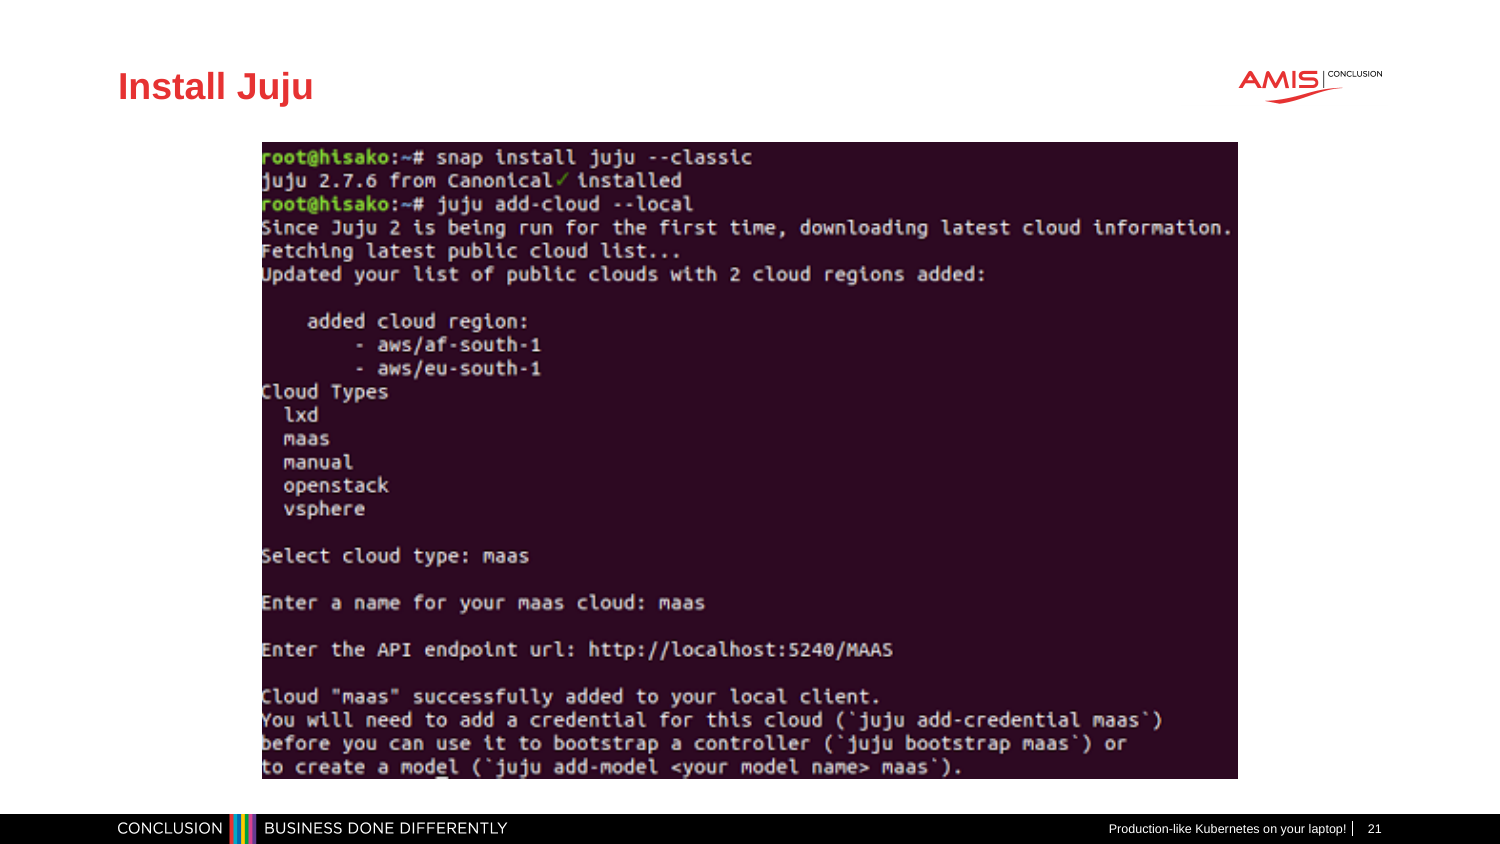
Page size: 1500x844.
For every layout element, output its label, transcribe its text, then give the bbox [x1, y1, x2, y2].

footer Production-like Kubernetes on your laptop! [814, 820, 1347, 839]
picture [1205, 59, 1388, 106]
picture [0, 814, 236, 844]
title Install Juju [118, 47, 1205, 130]
slide_number 21 [1358, 820, 1382, 839]
picture [239, 814, 1500, 844]
picture [262, 142, 1238, 779]
